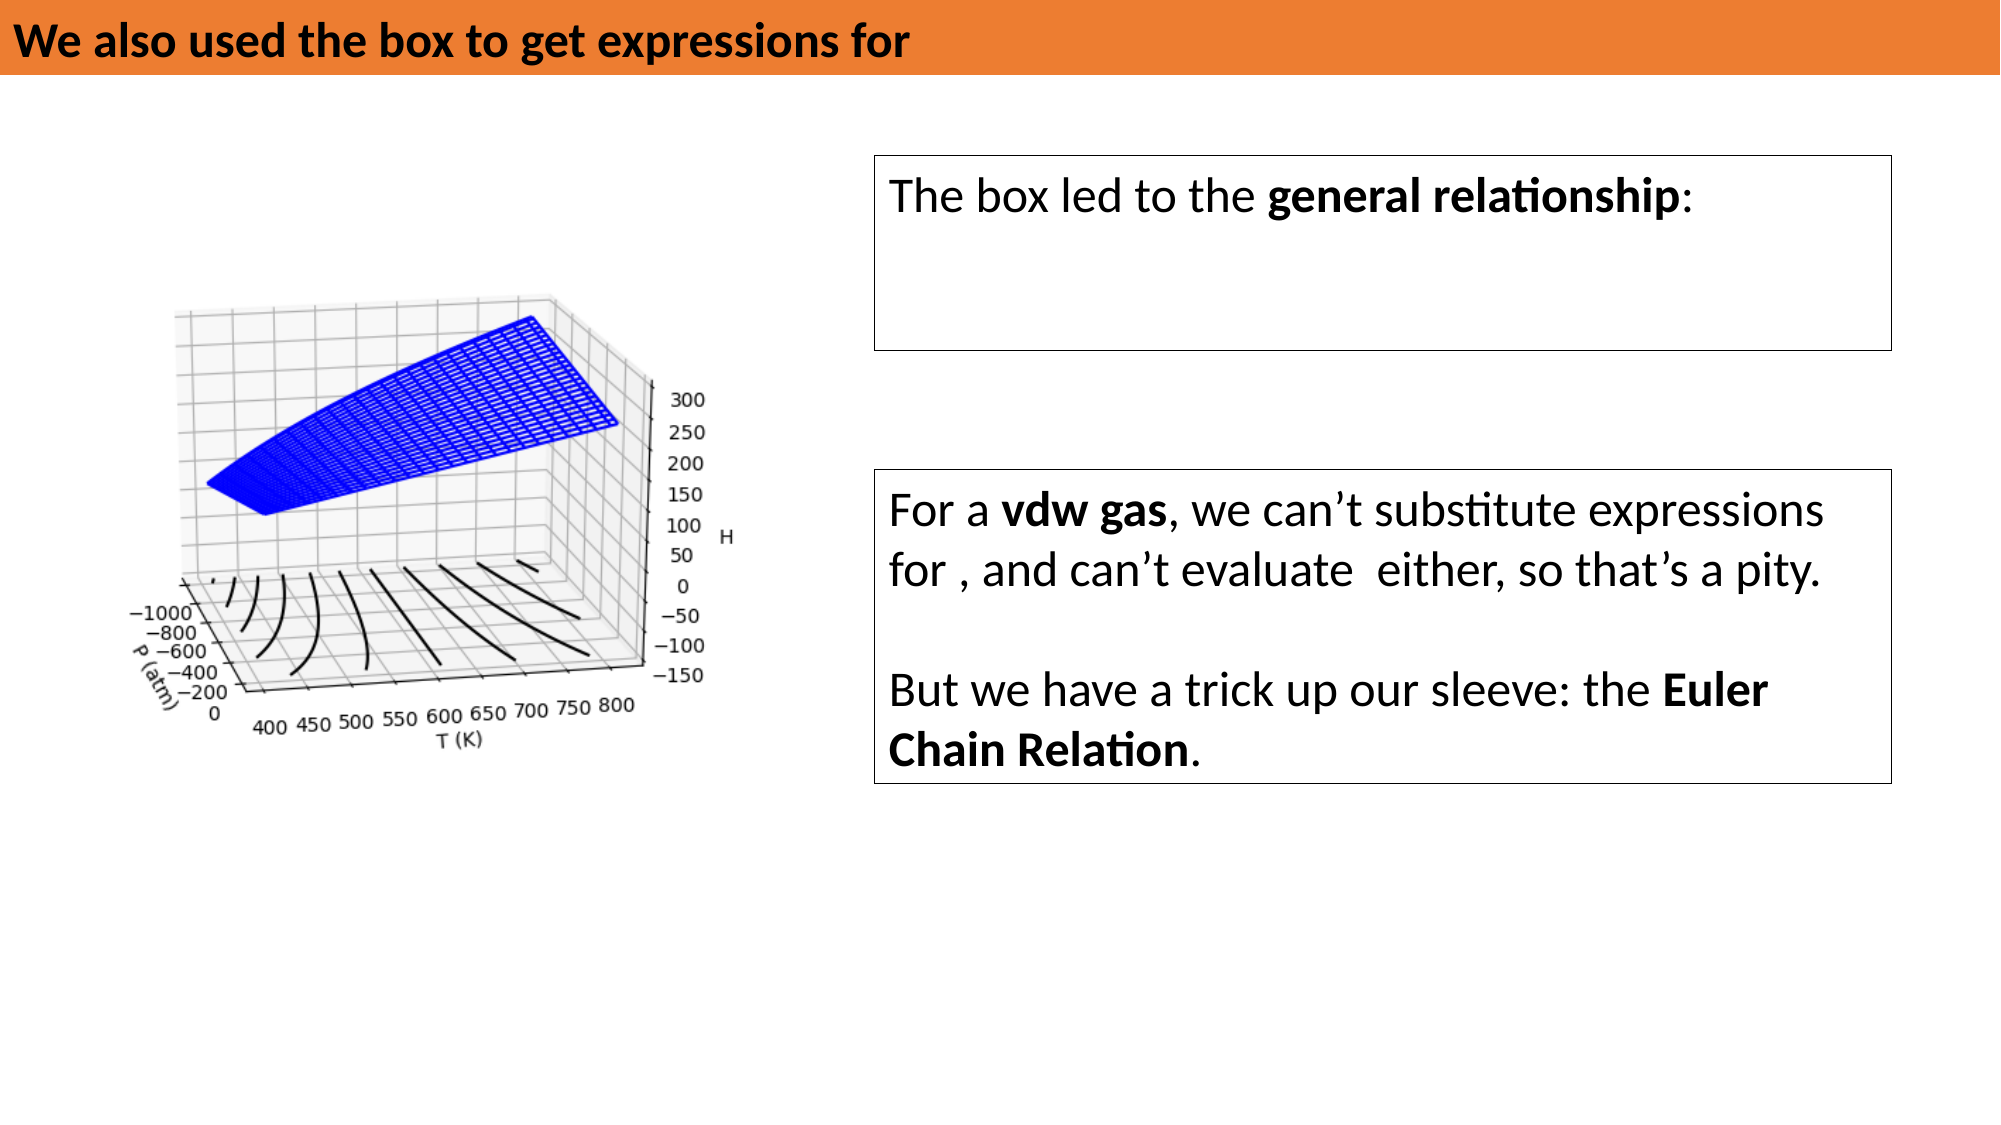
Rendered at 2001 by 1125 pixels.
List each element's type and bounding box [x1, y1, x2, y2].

picture [83, 262, 752, 770]
